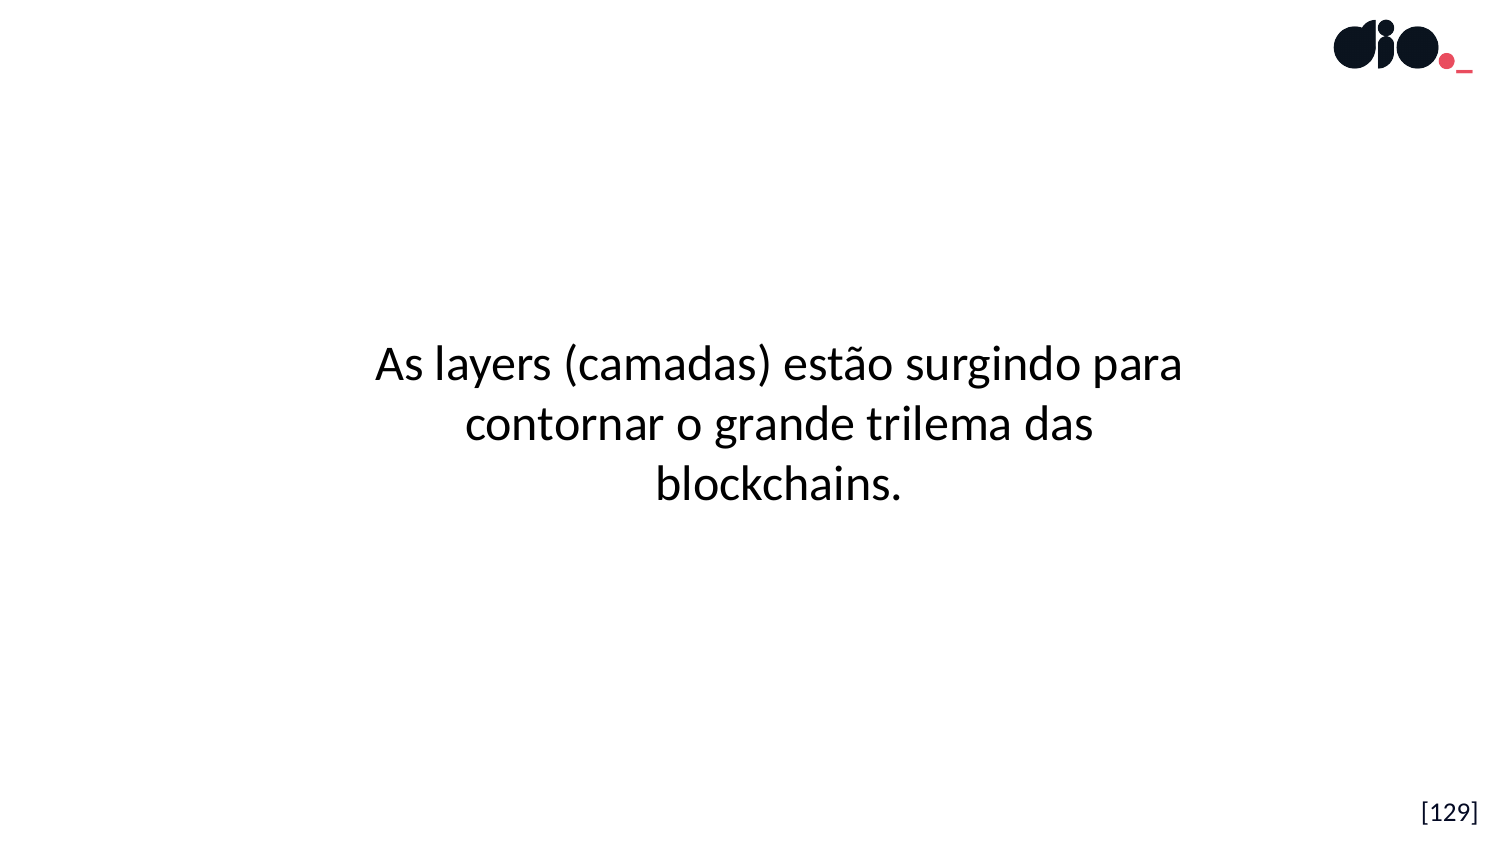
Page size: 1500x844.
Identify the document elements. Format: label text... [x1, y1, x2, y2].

slide_number [129] [1403, 779, 1494, 844]
text_box As layers (camadas) estão surgindo para contornar o grande trilema das blockchains. [341, 323, 1219, 519]
picture [1333, 19, 1473, 74]
